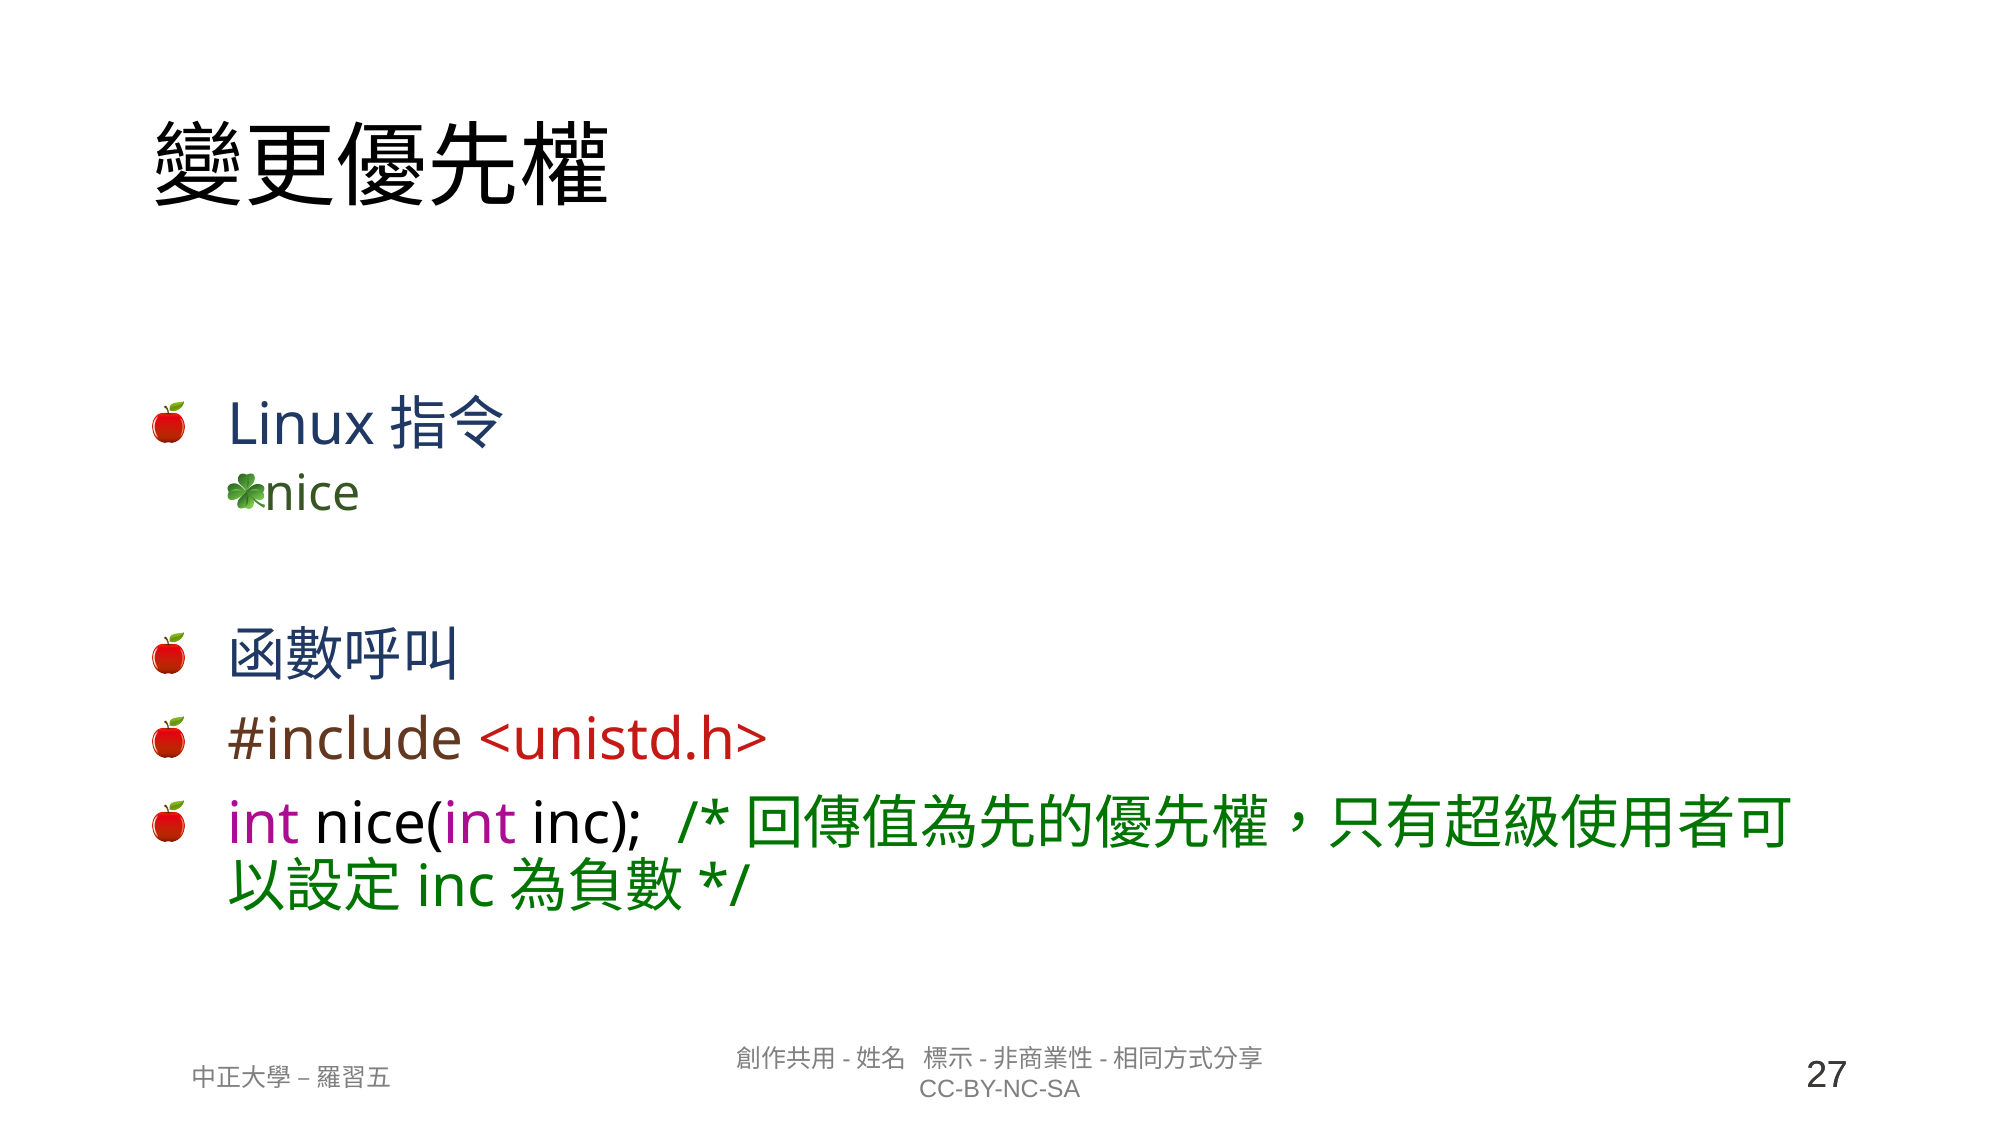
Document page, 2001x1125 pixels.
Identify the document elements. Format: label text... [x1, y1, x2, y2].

picture [152, 632, 194, 674]
title 變更優先權 [137, 59, 1863, 278]
picture [227, 473, 263, 509]
picture [152, 401, 194, 443]
picture [152, 716, 194, 758]
picture [152, 800, 194, 842]
list Linux指令 nice 函數呼叫 #include <unistd.h> int nice(int inc); /*回傳值為先的優先權，只有超級使用者可以設定inc為負數*/ [137, 299, 1863, 1014]
